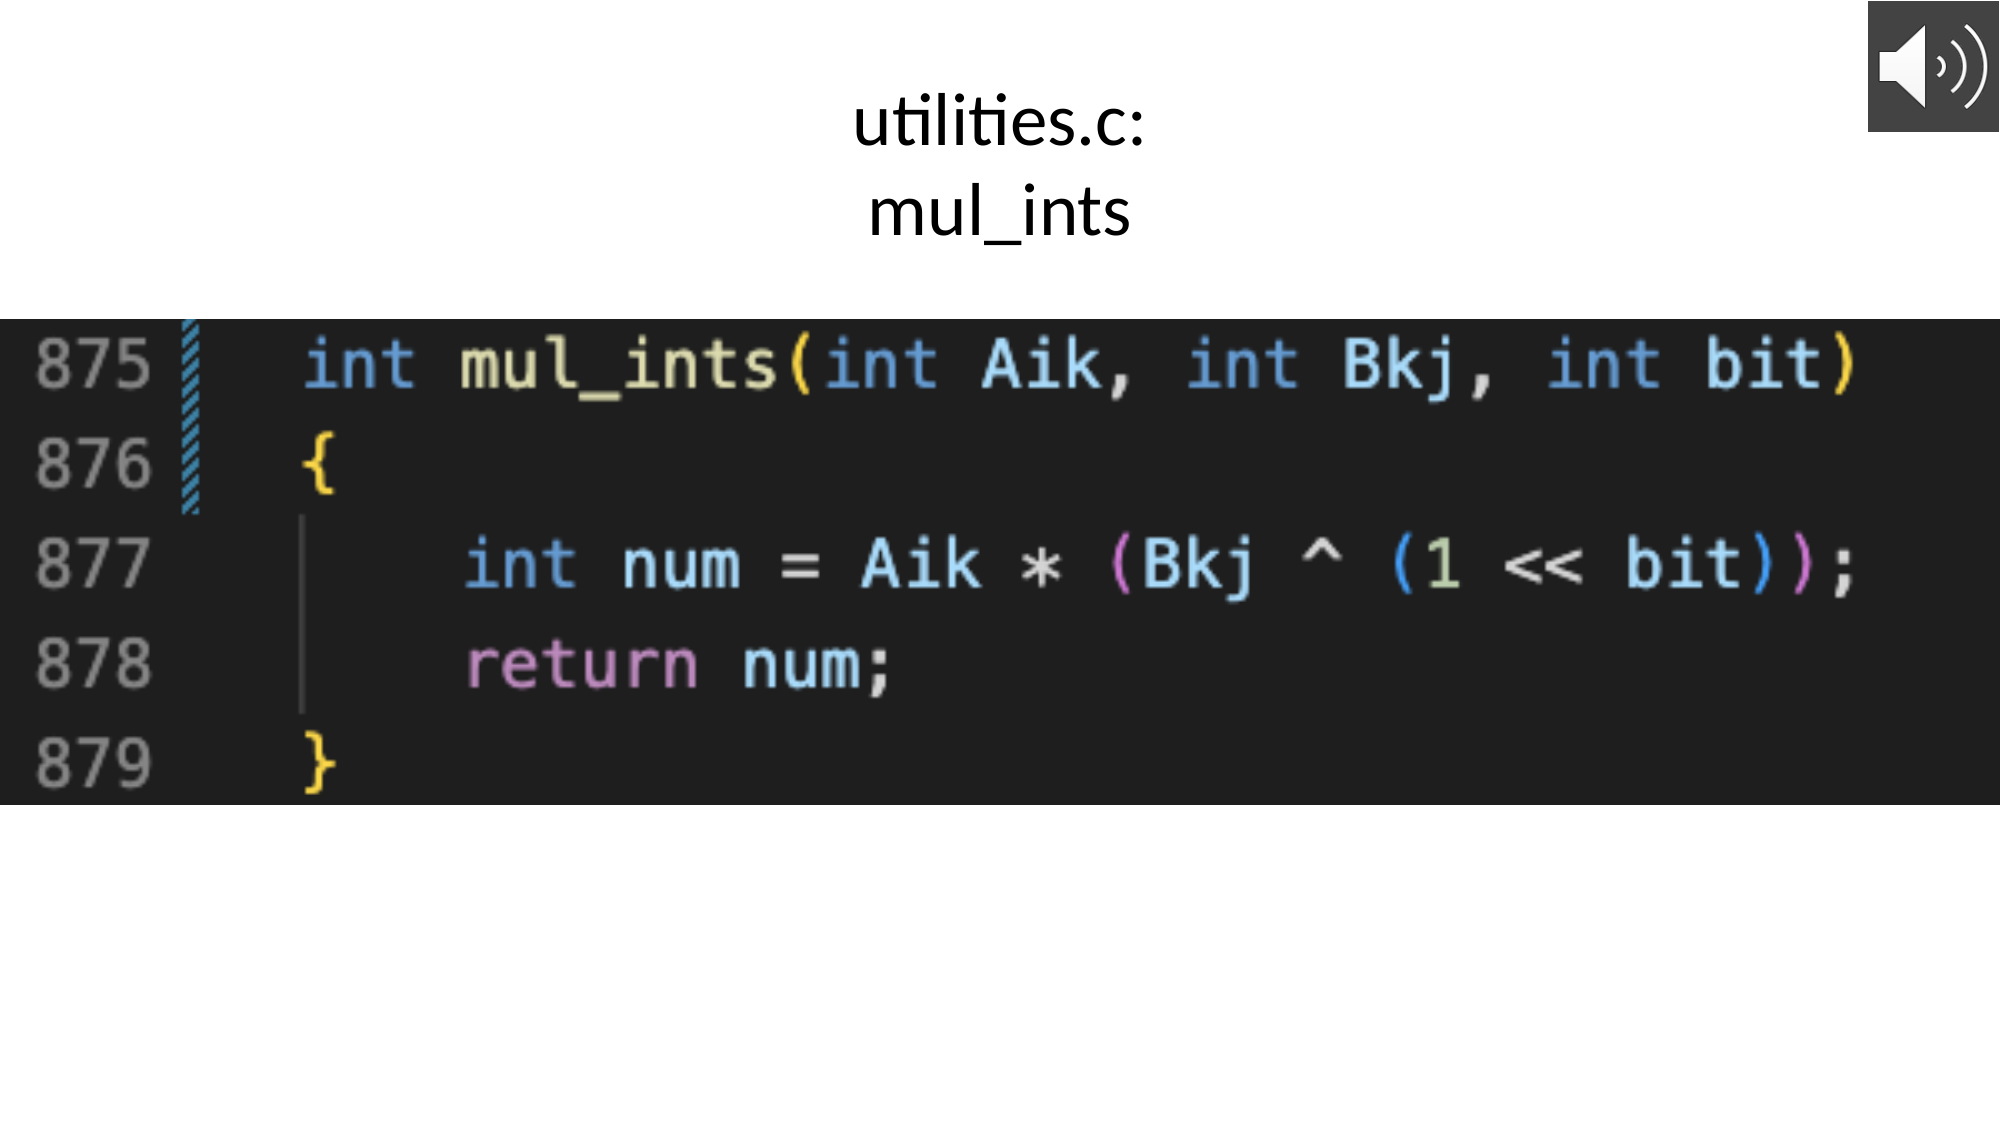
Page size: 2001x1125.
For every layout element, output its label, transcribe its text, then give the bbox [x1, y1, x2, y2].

picture [1866, 0, 2000, 134]
text_box utilities.c: mul_ints [837, 63, 1163, 258]
picture [0, 319, 2000, 806]
